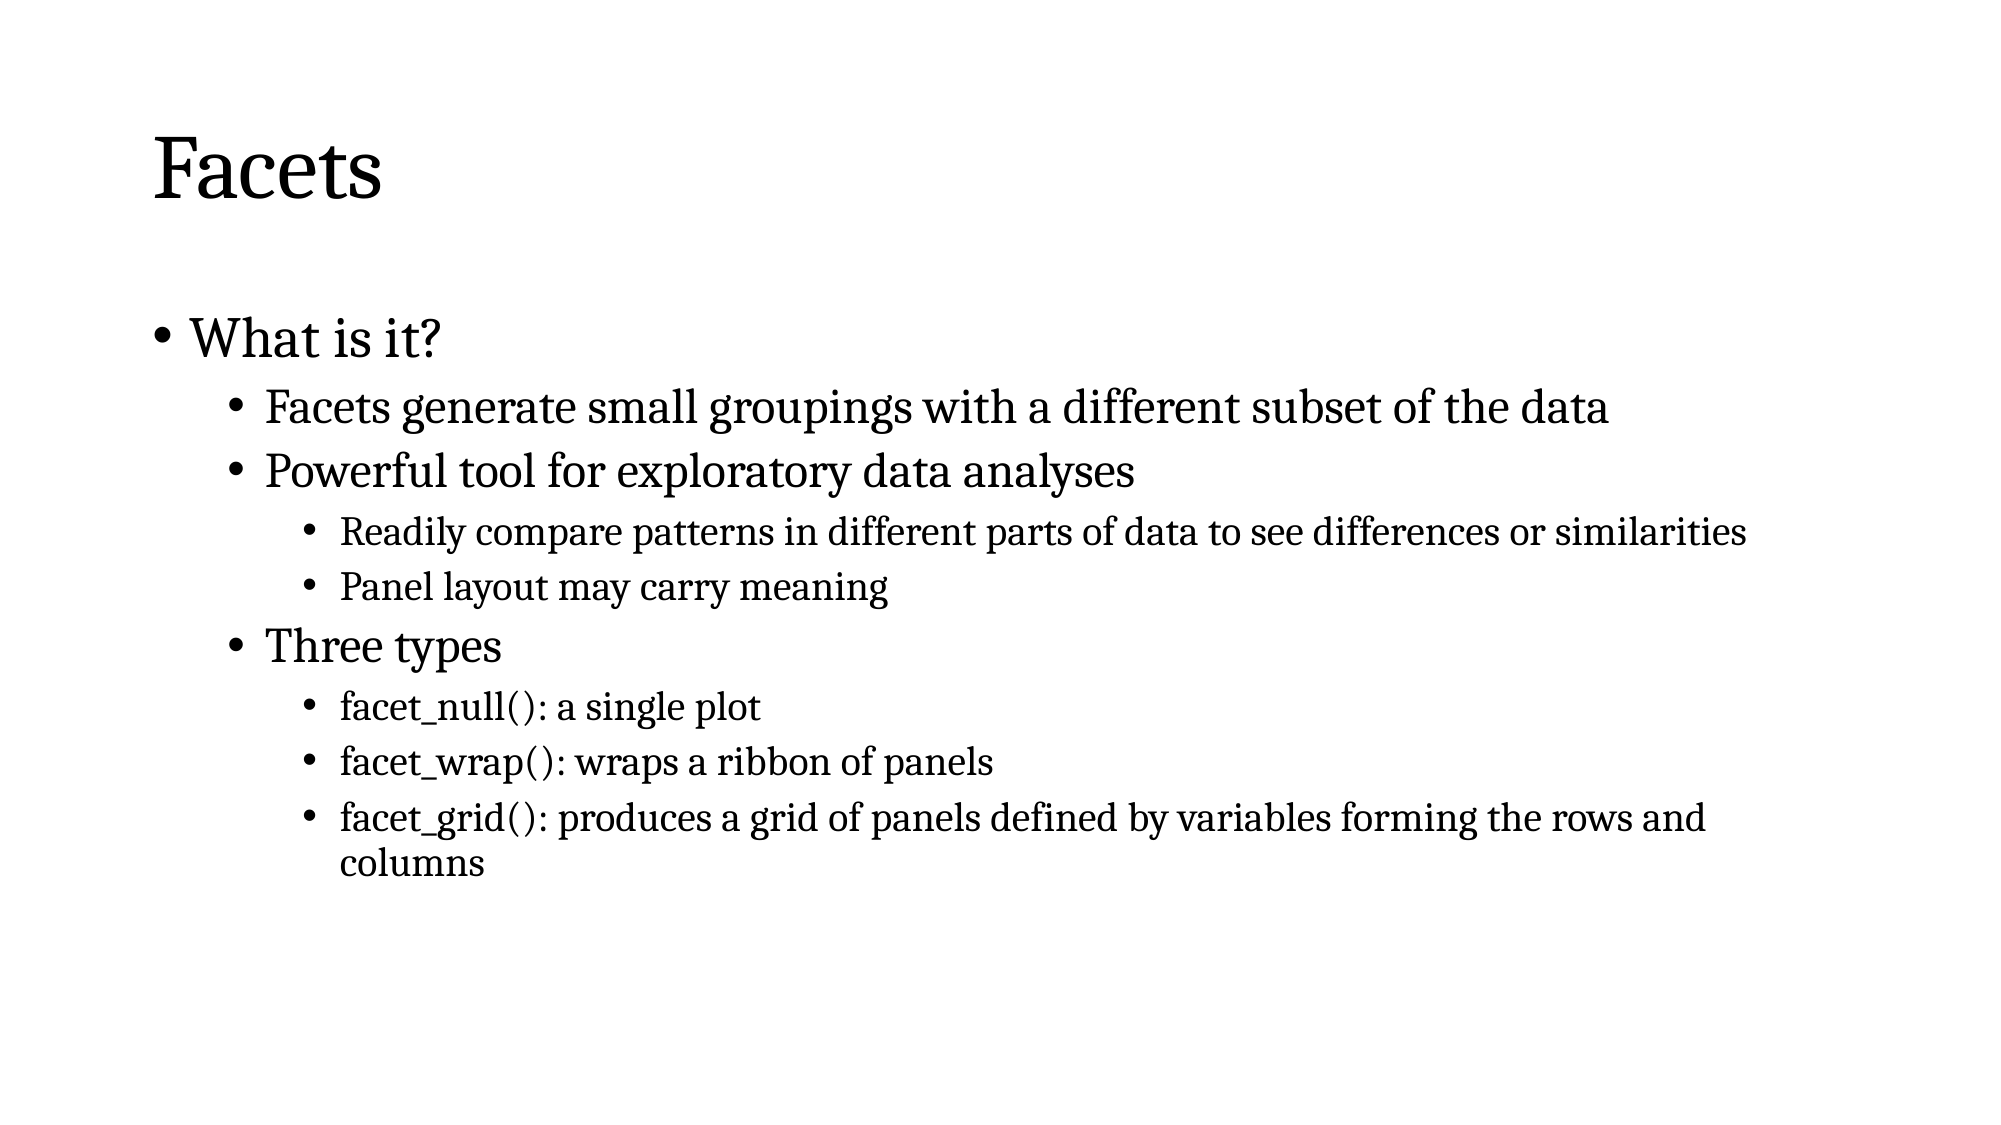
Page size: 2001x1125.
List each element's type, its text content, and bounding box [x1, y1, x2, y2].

title Facets [137, 59, 1863, 278]
list What is it? Facets generate small groupings with a different subset of the data Powerful tool for exploratory data analyses Readily compare patterns in different parts of data to see differences or similarities Panel layout may carry meaning Three types facet_null(): a single plot facet_wrap(): wraps a ribbon of panels facet_grid(): produces a grid of panels defined by variables forming the rows and columns [137, 299, 1863, 1014]
